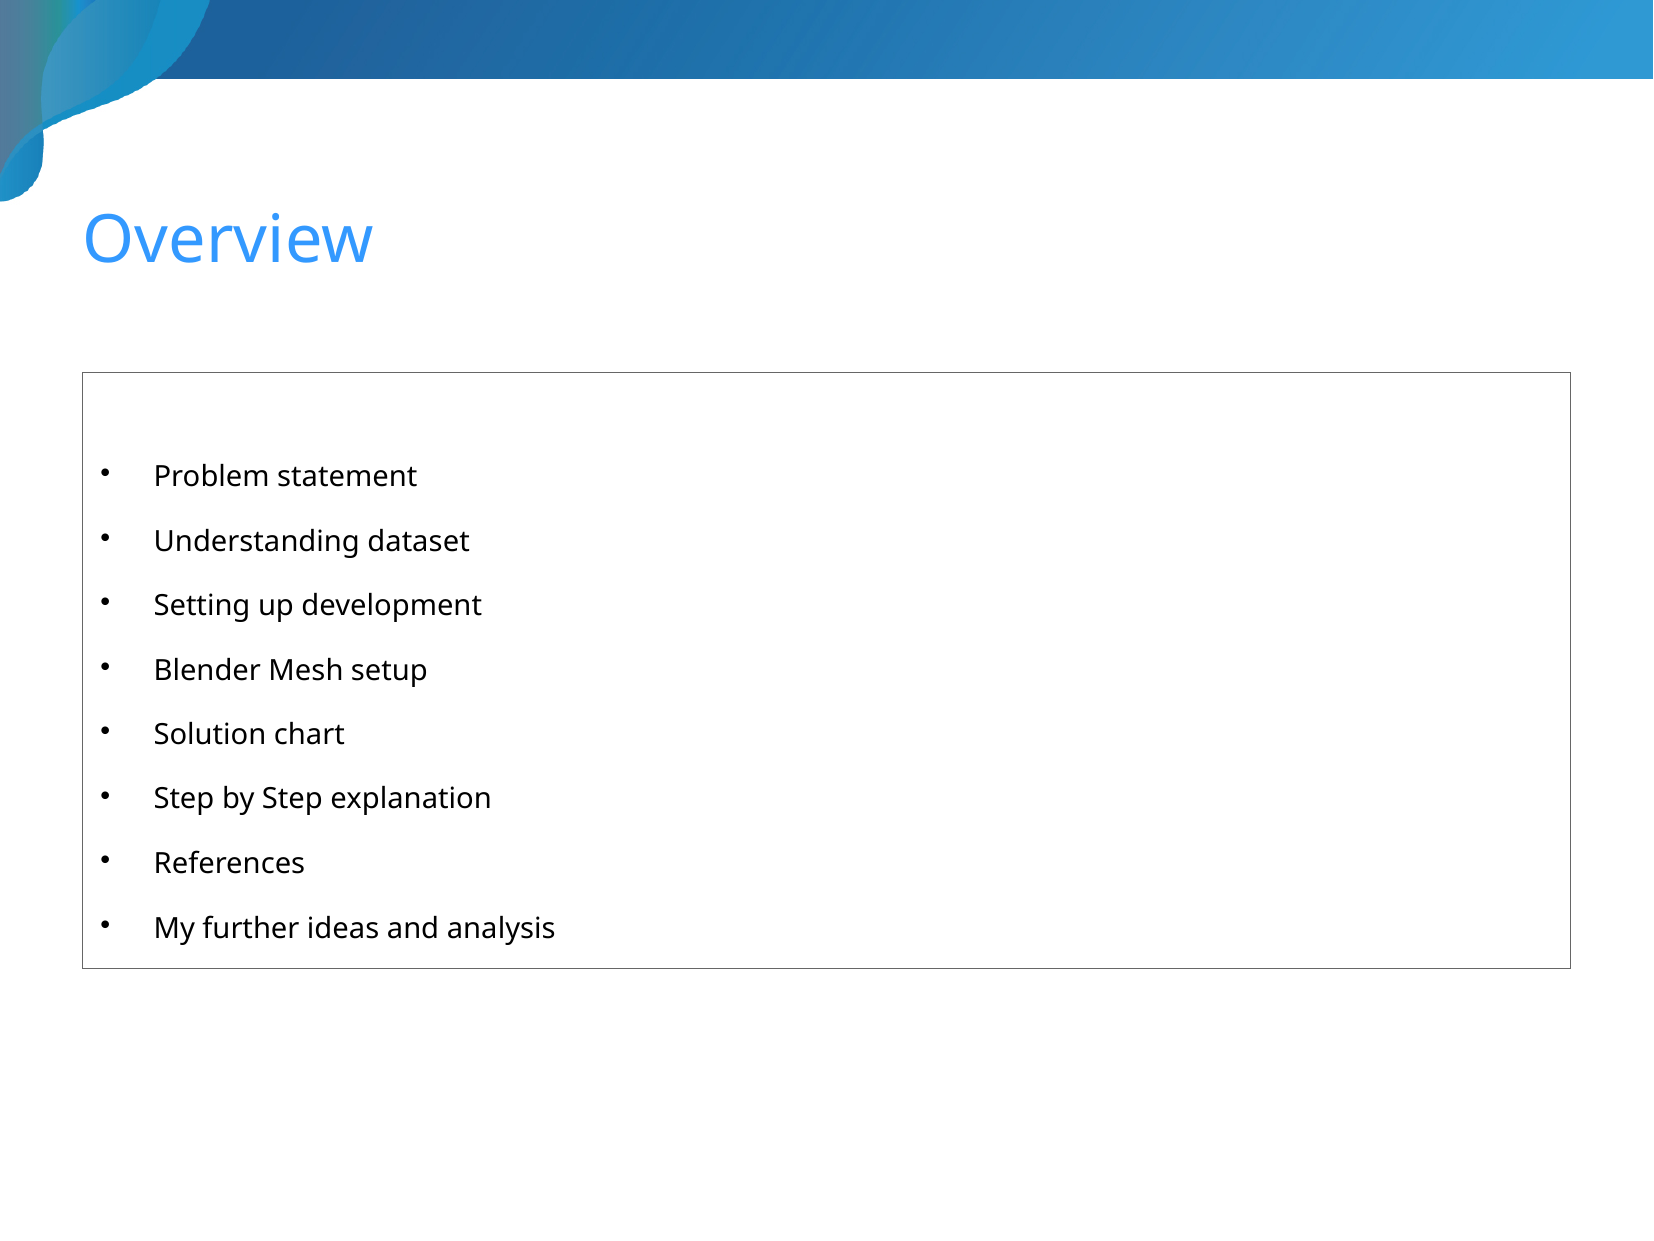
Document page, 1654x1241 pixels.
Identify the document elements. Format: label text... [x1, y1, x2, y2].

picture [0, 0, 1653, 1241]
text_box Overview [82, 139, 1571, 332]
text_box Problem statement Understanding dataset Setting up development Blender Mesh setup Solution chart Step by Step explanation References My further ideas and analysis [82, 372, 1571, 969]
